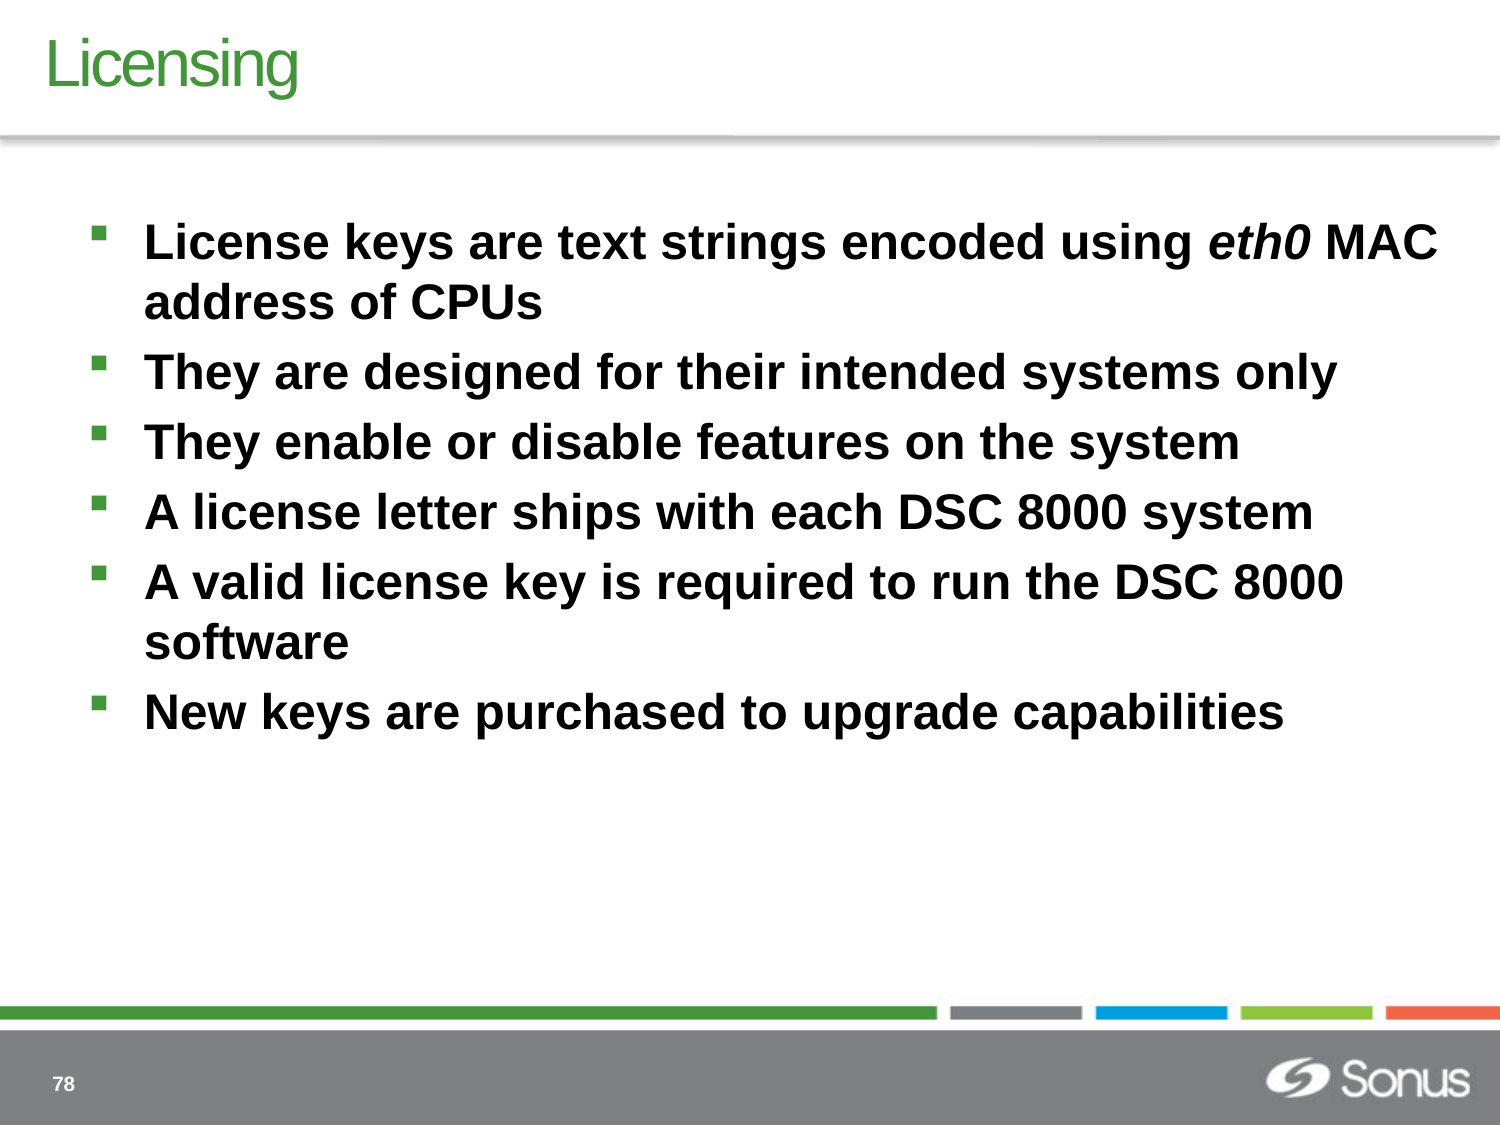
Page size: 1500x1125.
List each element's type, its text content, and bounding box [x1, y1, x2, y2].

picture [0, 140, 1500, 1125]
picture [0, 0, 1500, 135]
title Licensing [29, 24, 1471, 105]
list License keys are text strings encoded using eth0 MAC address of CPUs They are designed for their intended systems only They enable or disable features on the system A license letter ships with each DSC 8000 system A valid license key is required to run the DSC 8000 software New keys are purchased to upgrade capabilities [72, 201, 1457, 945]
